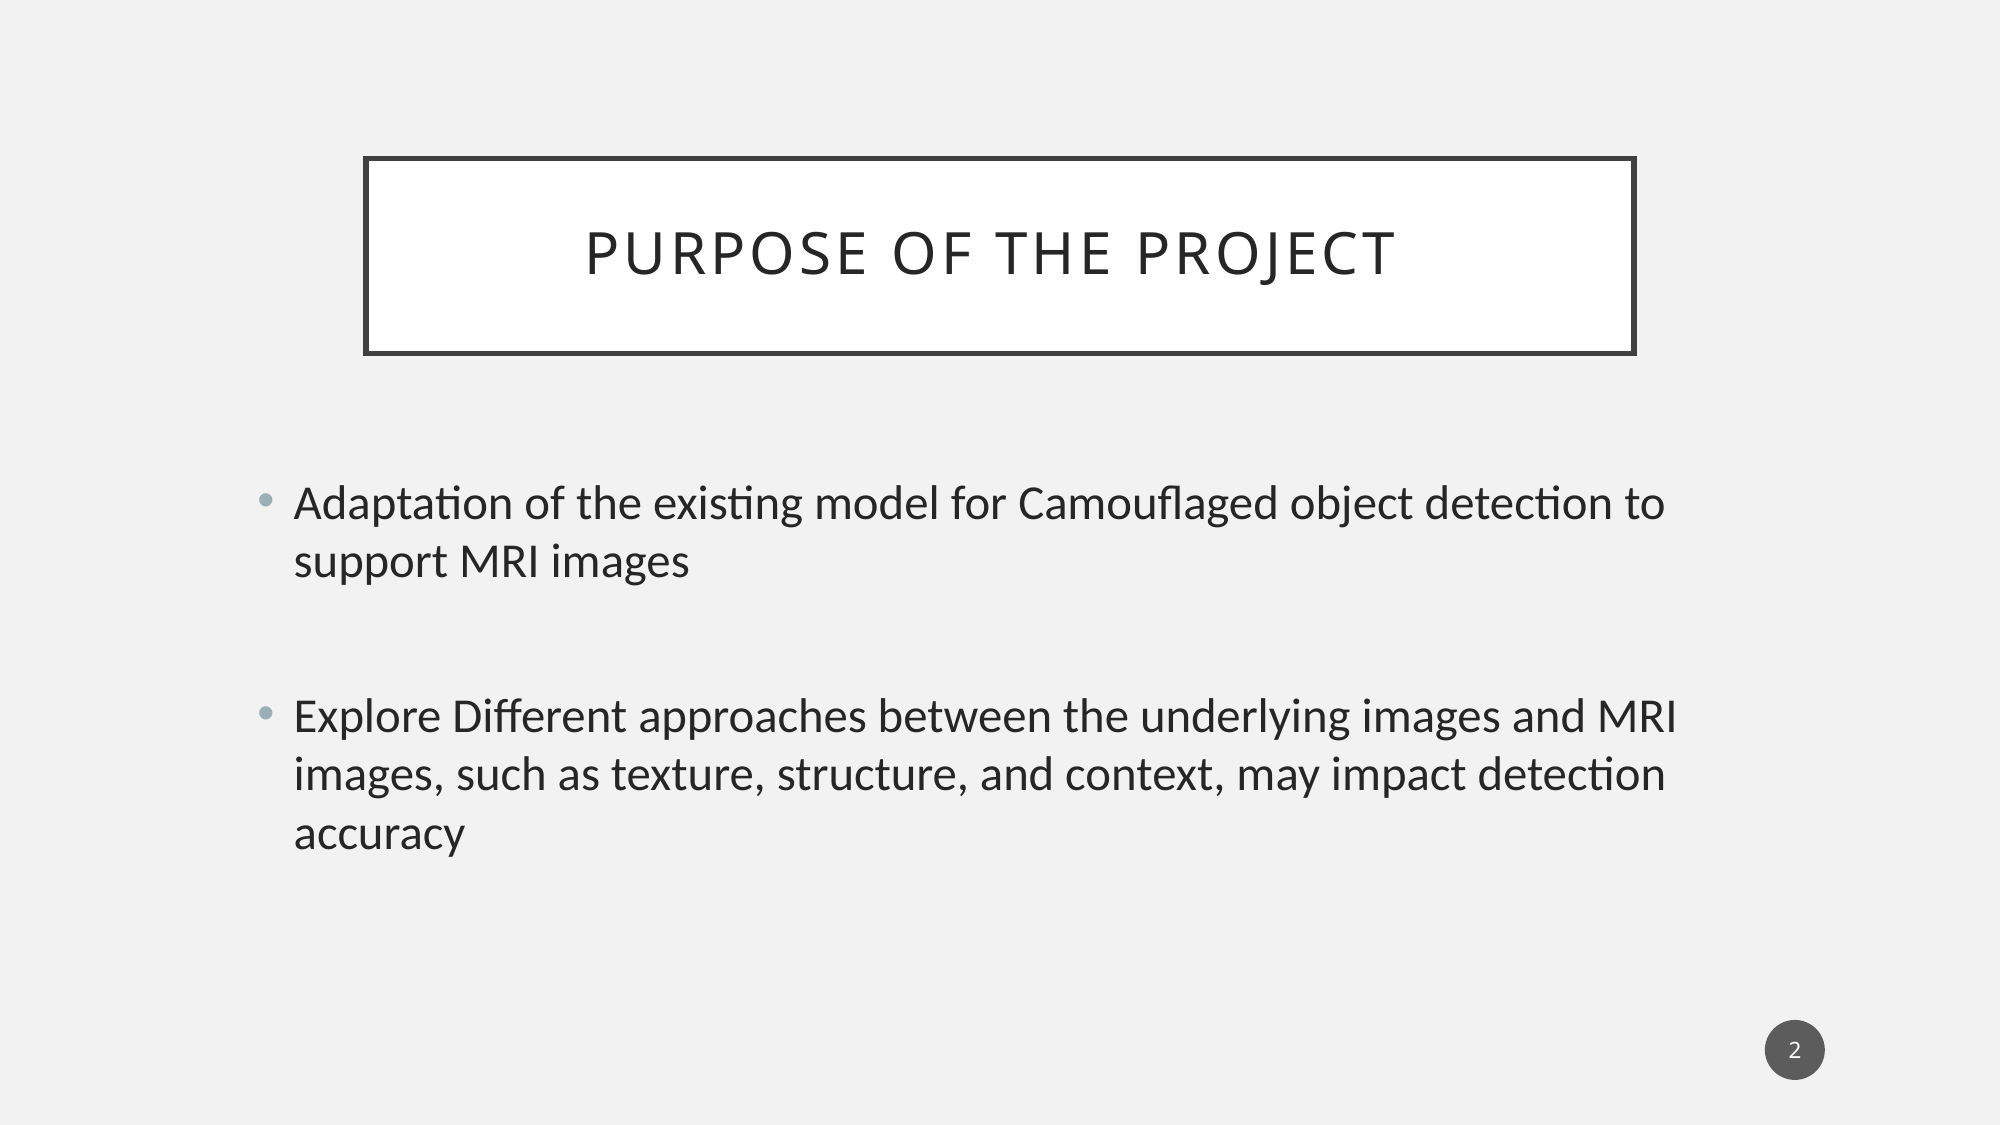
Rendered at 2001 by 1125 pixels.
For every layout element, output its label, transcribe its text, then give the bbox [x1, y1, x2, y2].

slide_number 2 [1764, 1019, 1825, 1080]
title Purpose of the project [363, 156, 1637, 356]
list Adaptation of the existing model for Camouflaged object detection to support MRI images Explore Different approaches between the underlying images and MRI images, such as texture, structure, and context, may impact detection accuracy [242, 462, 1758, 870]
